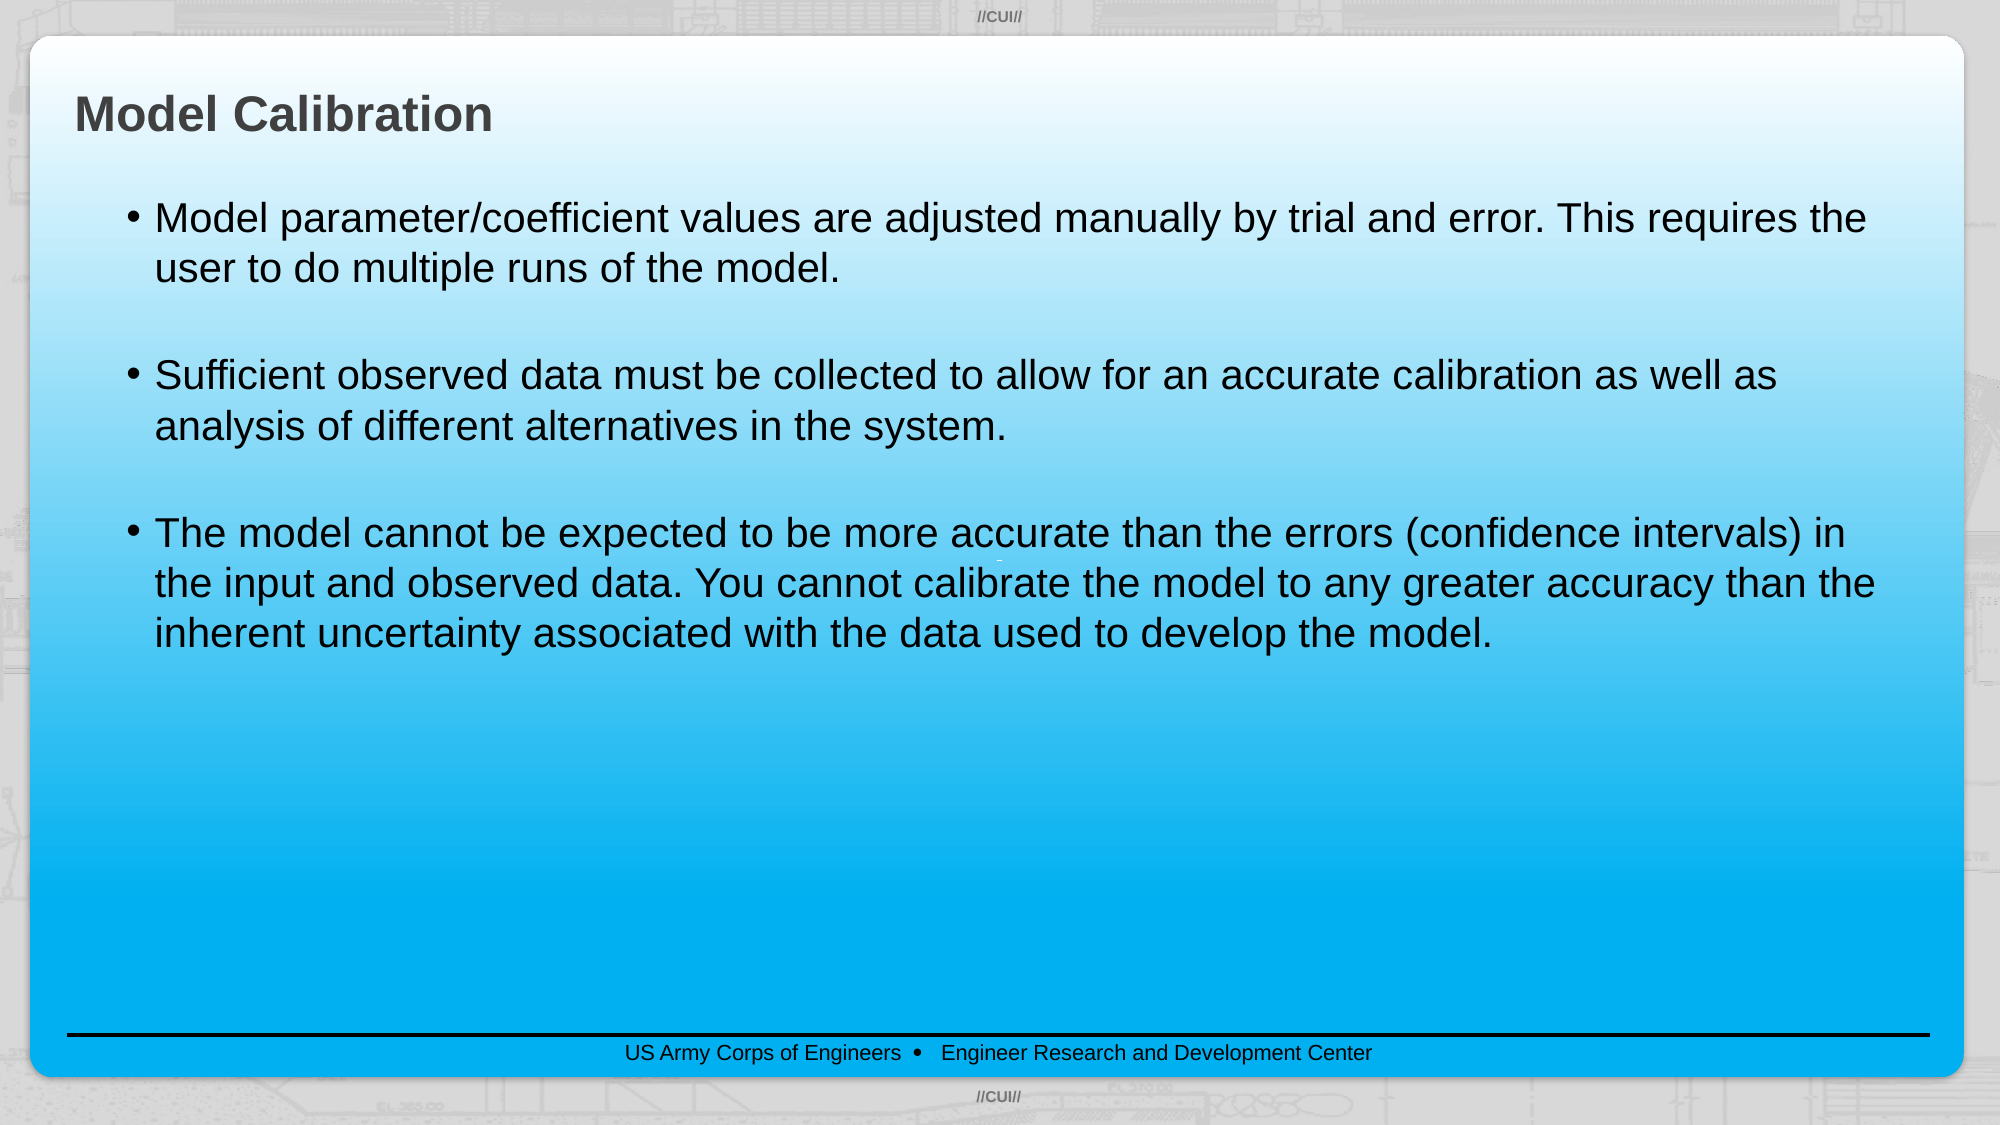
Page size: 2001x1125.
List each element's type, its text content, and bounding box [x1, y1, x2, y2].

list Model parameter/coefficient values are adjusted manually by trial and error. This requires the user to do multiple runs of the model. Sufficient observed data must be collected to allow for an accurate calibration as well as analysis of different alternatives in the system. The model cannot be expected to be more accurate than the errors (confidence intervals) in the input and observed data. You cannot calibrate the model to any greater accuracy than the inherent uncertainty associated with the data used to develop the model. [111, 183, 1896, 972]
title Model Calibration [59, 0, 1560, 234]
picture [0, 0, 2000, 1125]
